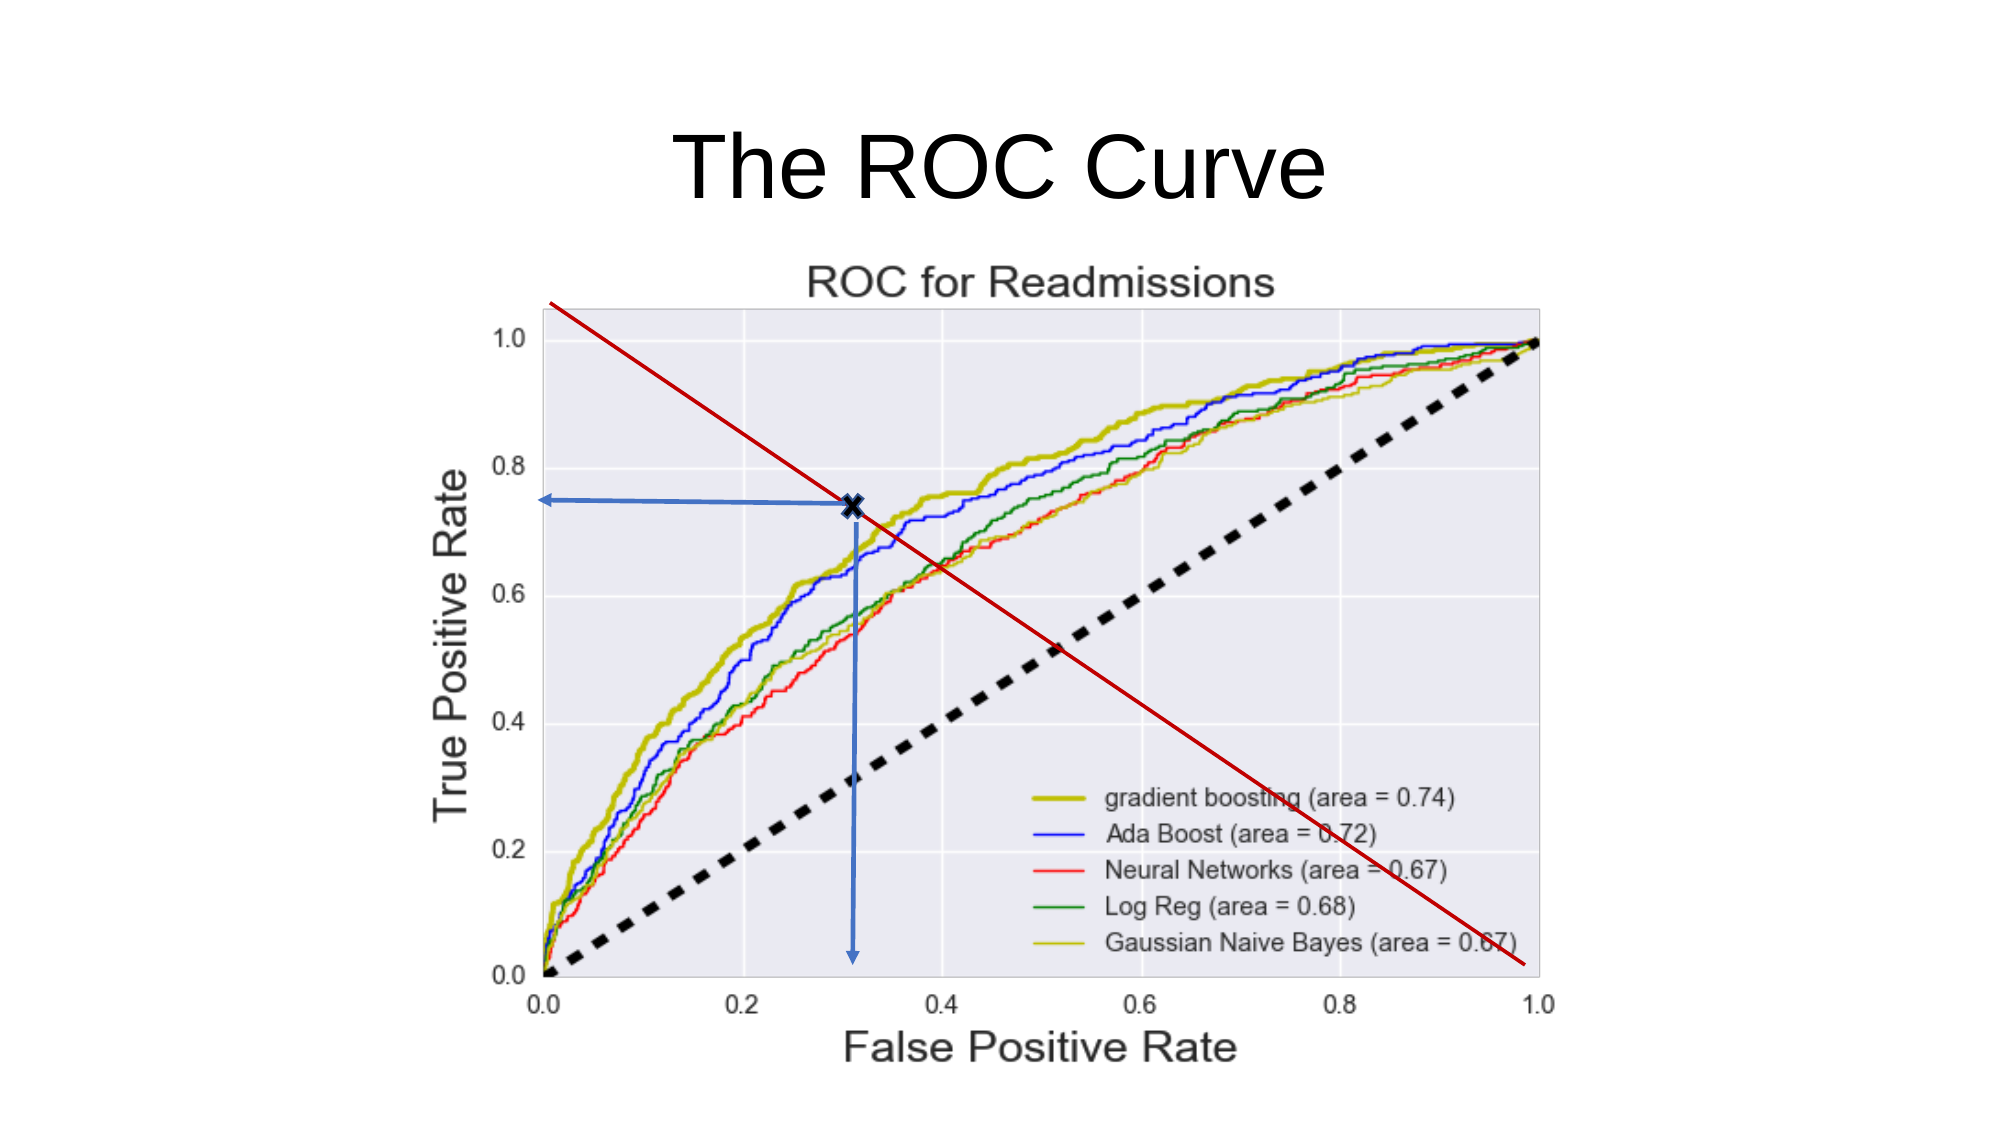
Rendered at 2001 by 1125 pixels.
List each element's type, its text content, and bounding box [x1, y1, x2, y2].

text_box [537, 499, 845, 504]
picture [417, 249, 1575, 1088]
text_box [852, 522, 857, 965]
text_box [549, 302, 1525, 965]
title The ROC Curve [137, 59, 1863, 278]
